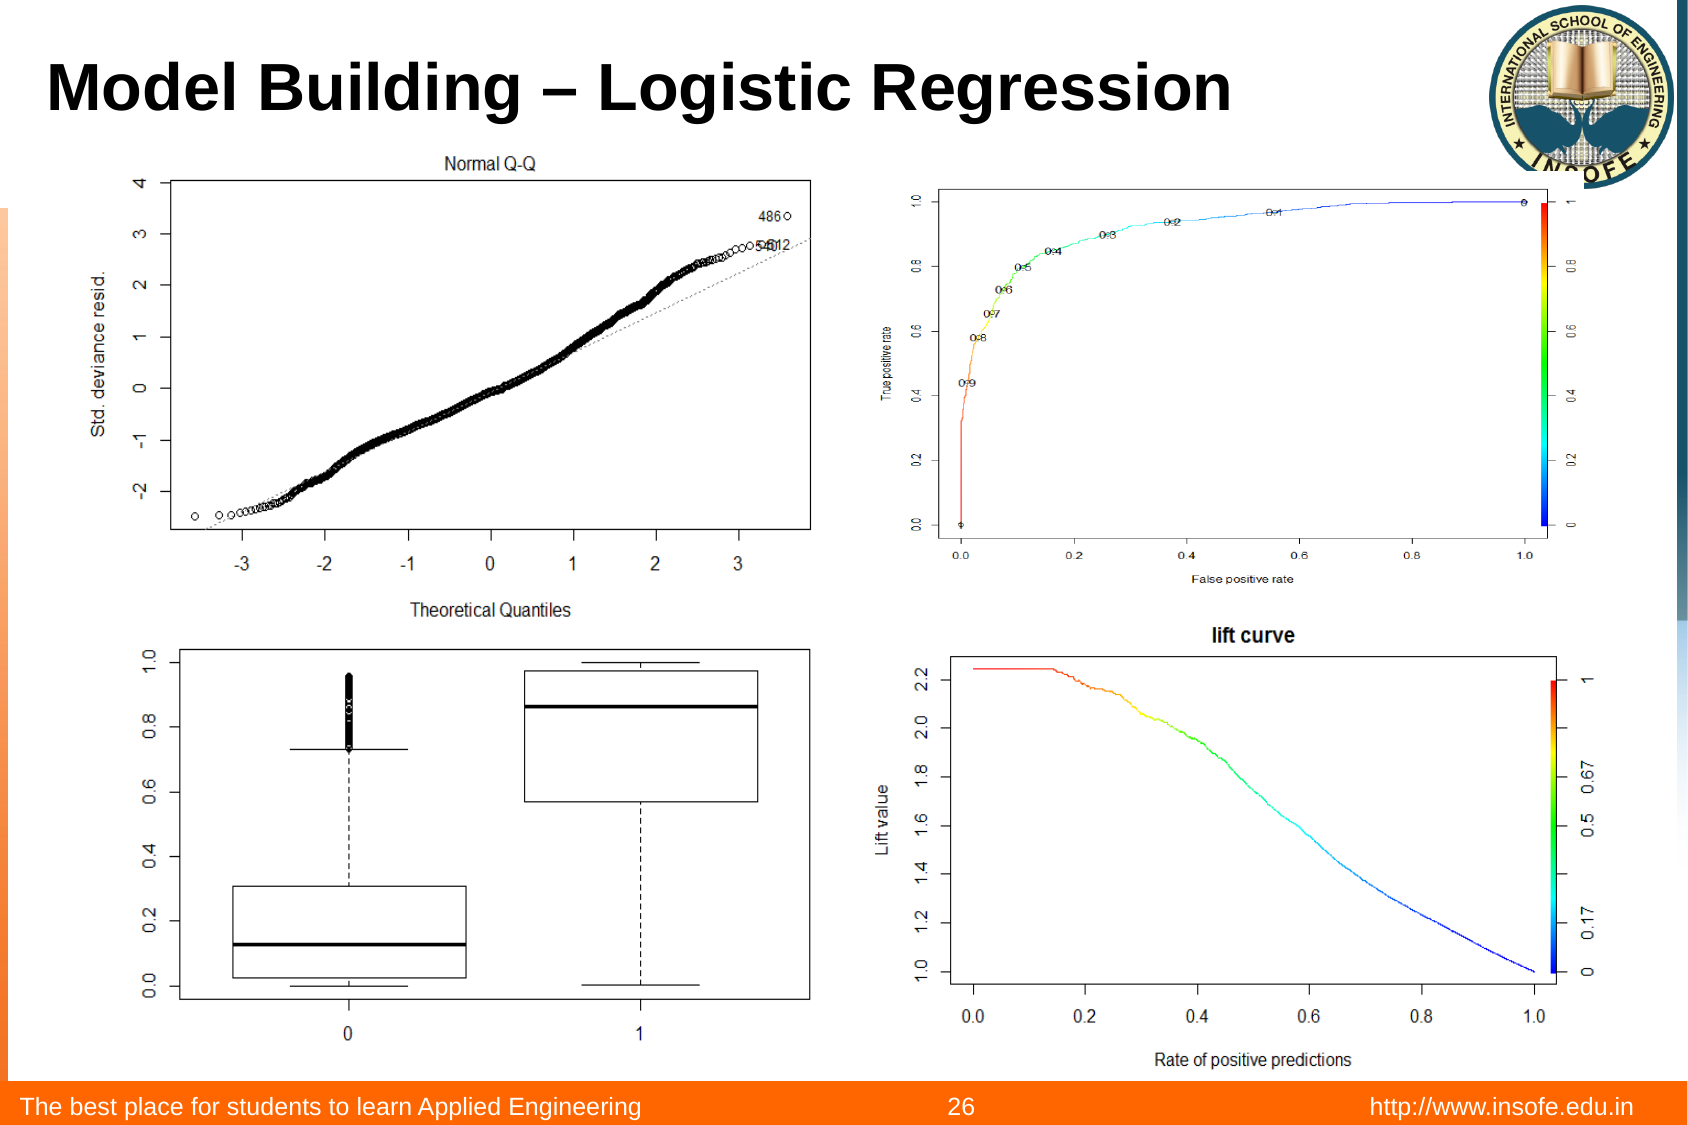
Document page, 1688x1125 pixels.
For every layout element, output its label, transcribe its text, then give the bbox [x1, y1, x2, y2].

picture [0, 208, 8, 1081]
title Model Building – Logistic Regression [31, 24, 1379, 143]
picture [1489, 5, 1674, 189]
picture [80, 142, 832, 1051]
picture [874, 615, 1607, 1076]
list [874, 170, 1584, 588]
picture [1677, 0, 1688, 866]
